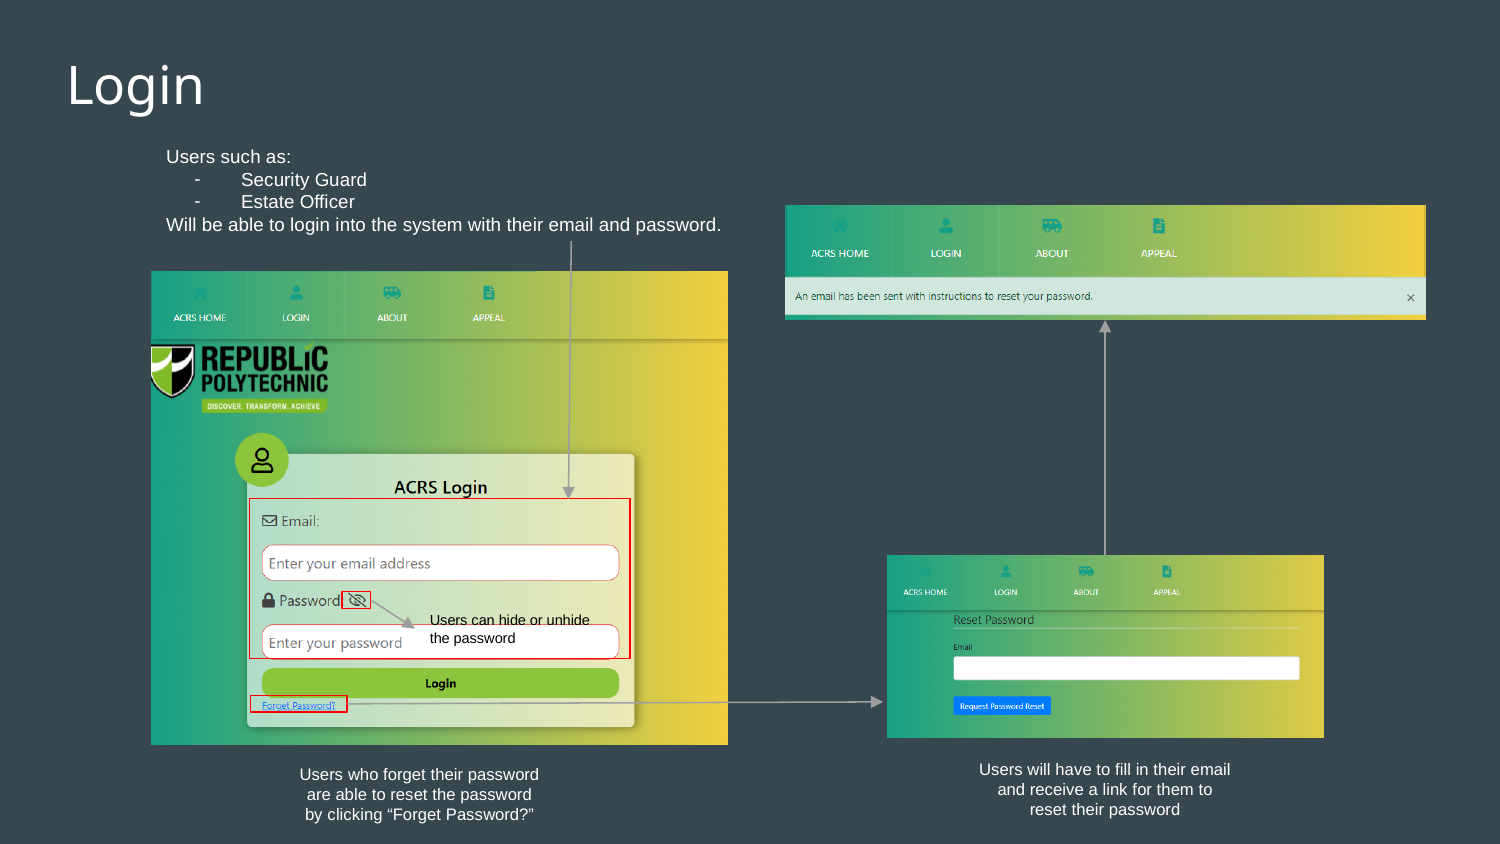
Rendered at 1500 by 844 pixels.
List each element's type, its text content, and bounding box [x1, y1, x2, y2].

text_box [568, 240, 572, 500]
picture [784, 205, 1426, 321]
text_box Users will have to fill in their email and receive a link for them to reset their password [963, 746, 1248, 835]
picture [886, 555, 1324, 738]
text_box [370, 599, 416, 630]
text_box Users such as: Security Guard Estate Officer Will be able to login into the system with their email and password. [151, 130, 1027, 251]
picture [150, 271, 729, 745]
title Login [51, 36, 1449, 131]
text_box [346, 701, 881, 705]
text_box Users who forget their password are able to reset the password by clicking “Forget Password?” [282, 753, 557, 839]
